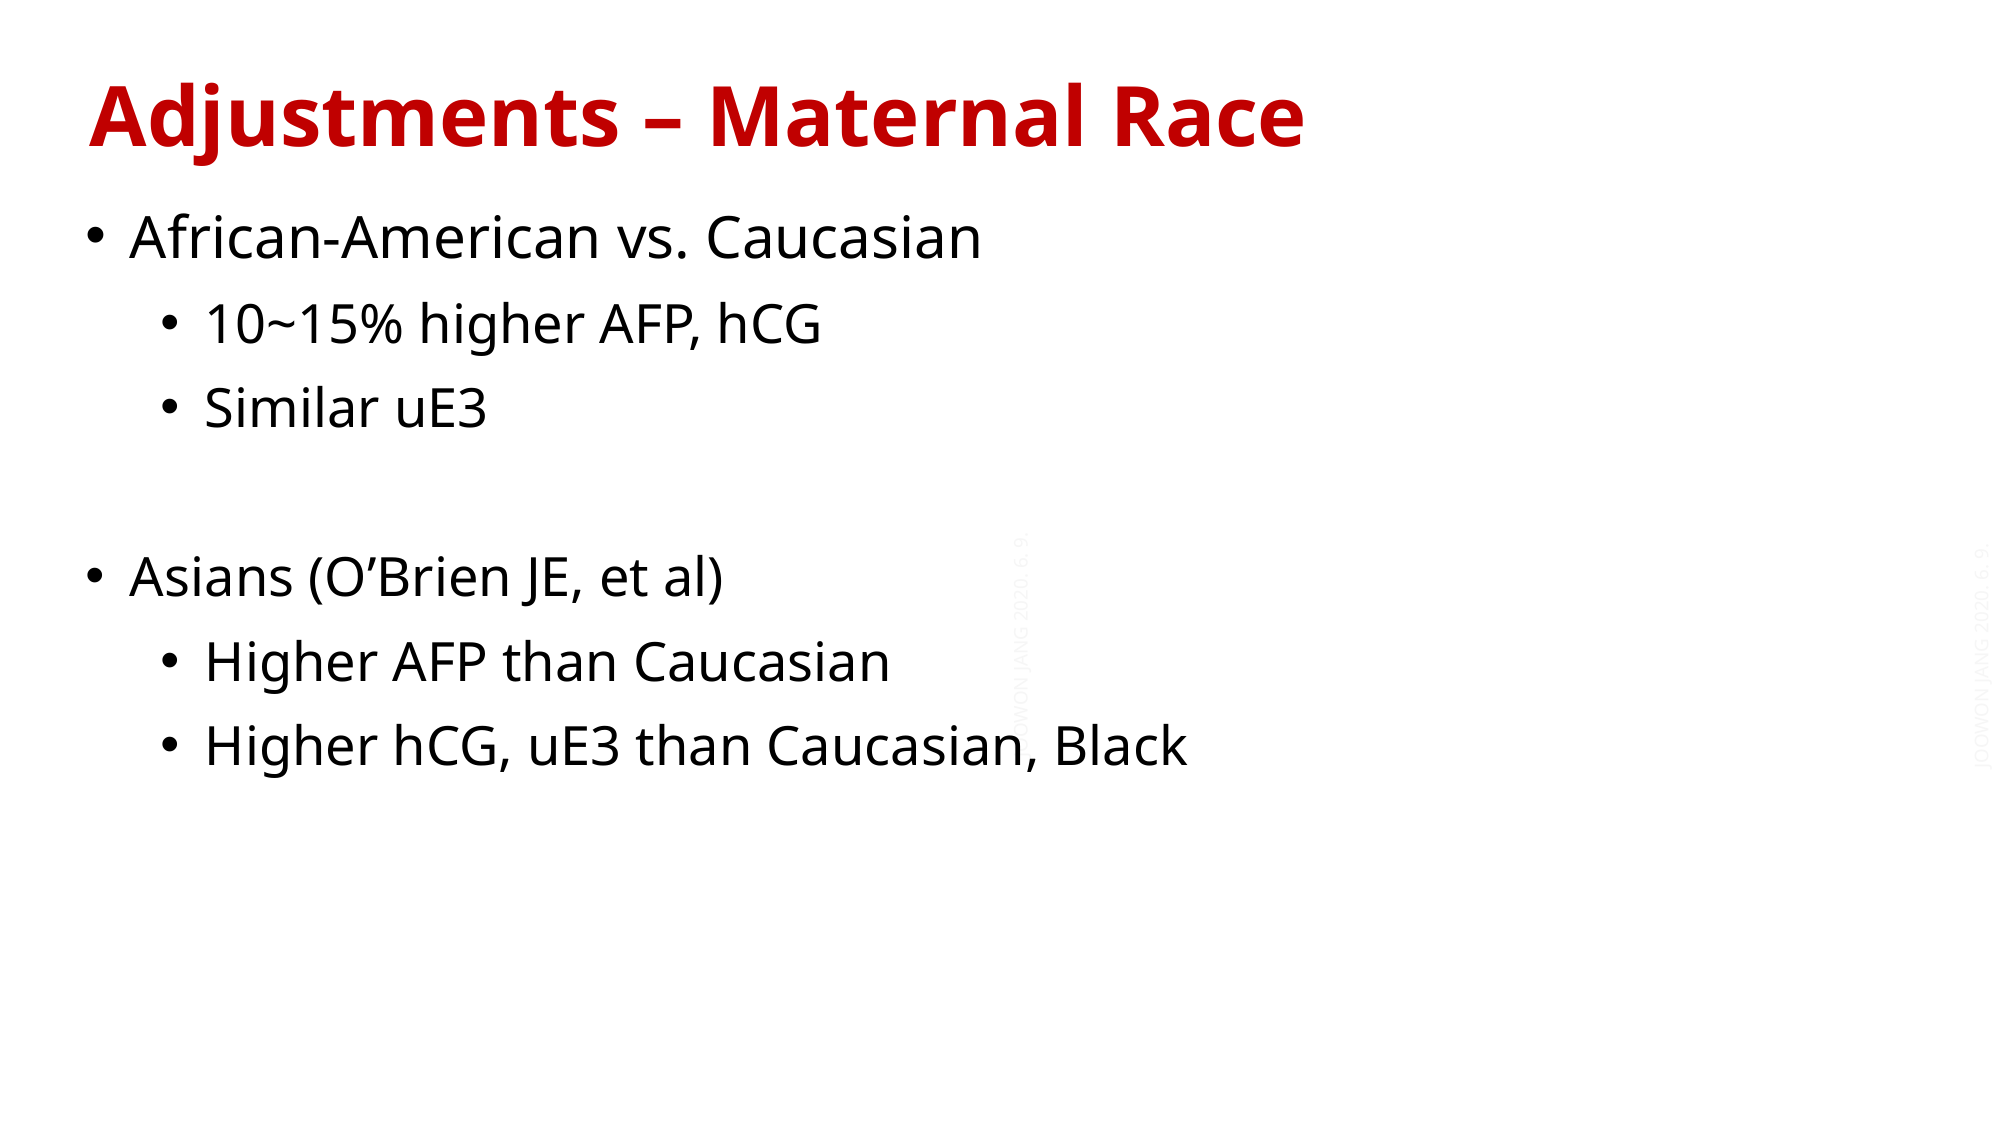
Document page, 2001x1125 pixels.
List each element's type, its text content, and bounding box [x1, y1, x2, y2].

text_box Adjustments – Maternal Race [0, 55, 2000, 170]
text_box African-American vs. Caucasian 10~15% higher AFP, hCG Similar uE3 Asians (O’Brien JE, et al) Higher AFP than Caucasian Higher hCG, uE3 than Caucasian, Black [70, 171, 1205, 953]
